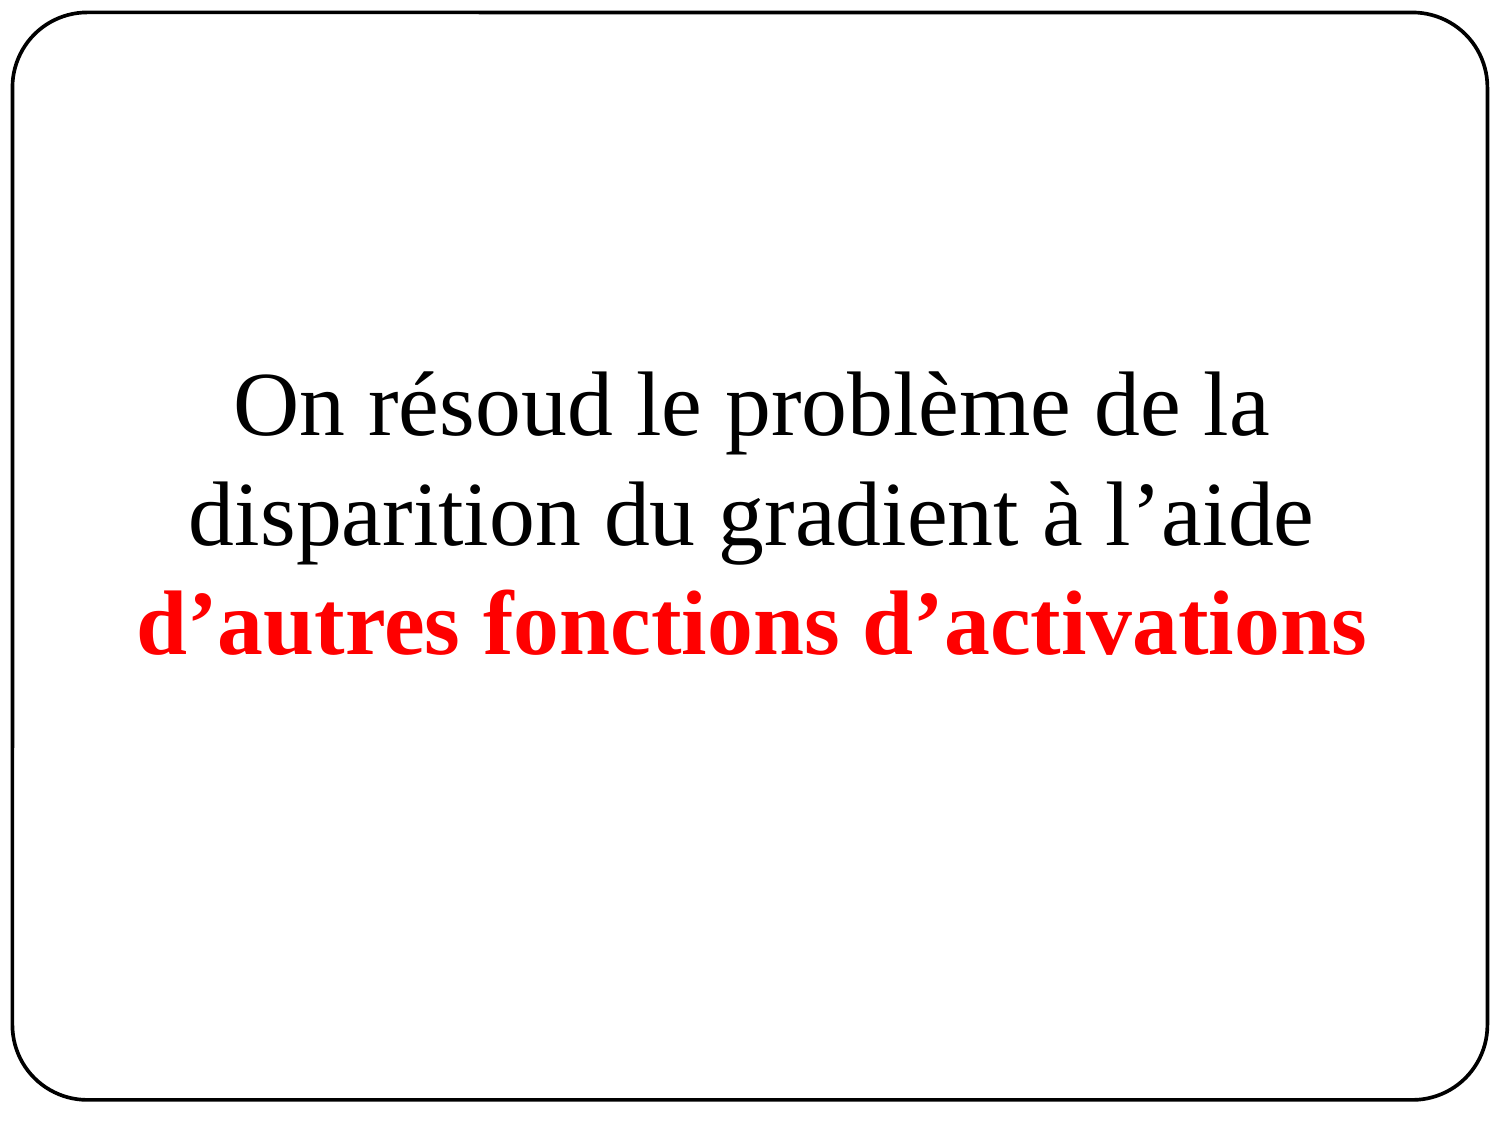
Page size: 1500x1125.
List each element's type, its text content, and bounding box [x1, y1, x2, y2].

text_box On résoud le problème de la disparition du gradient à l’aide d’autres fonctions d’activations [115, 414, 1391, 603]
